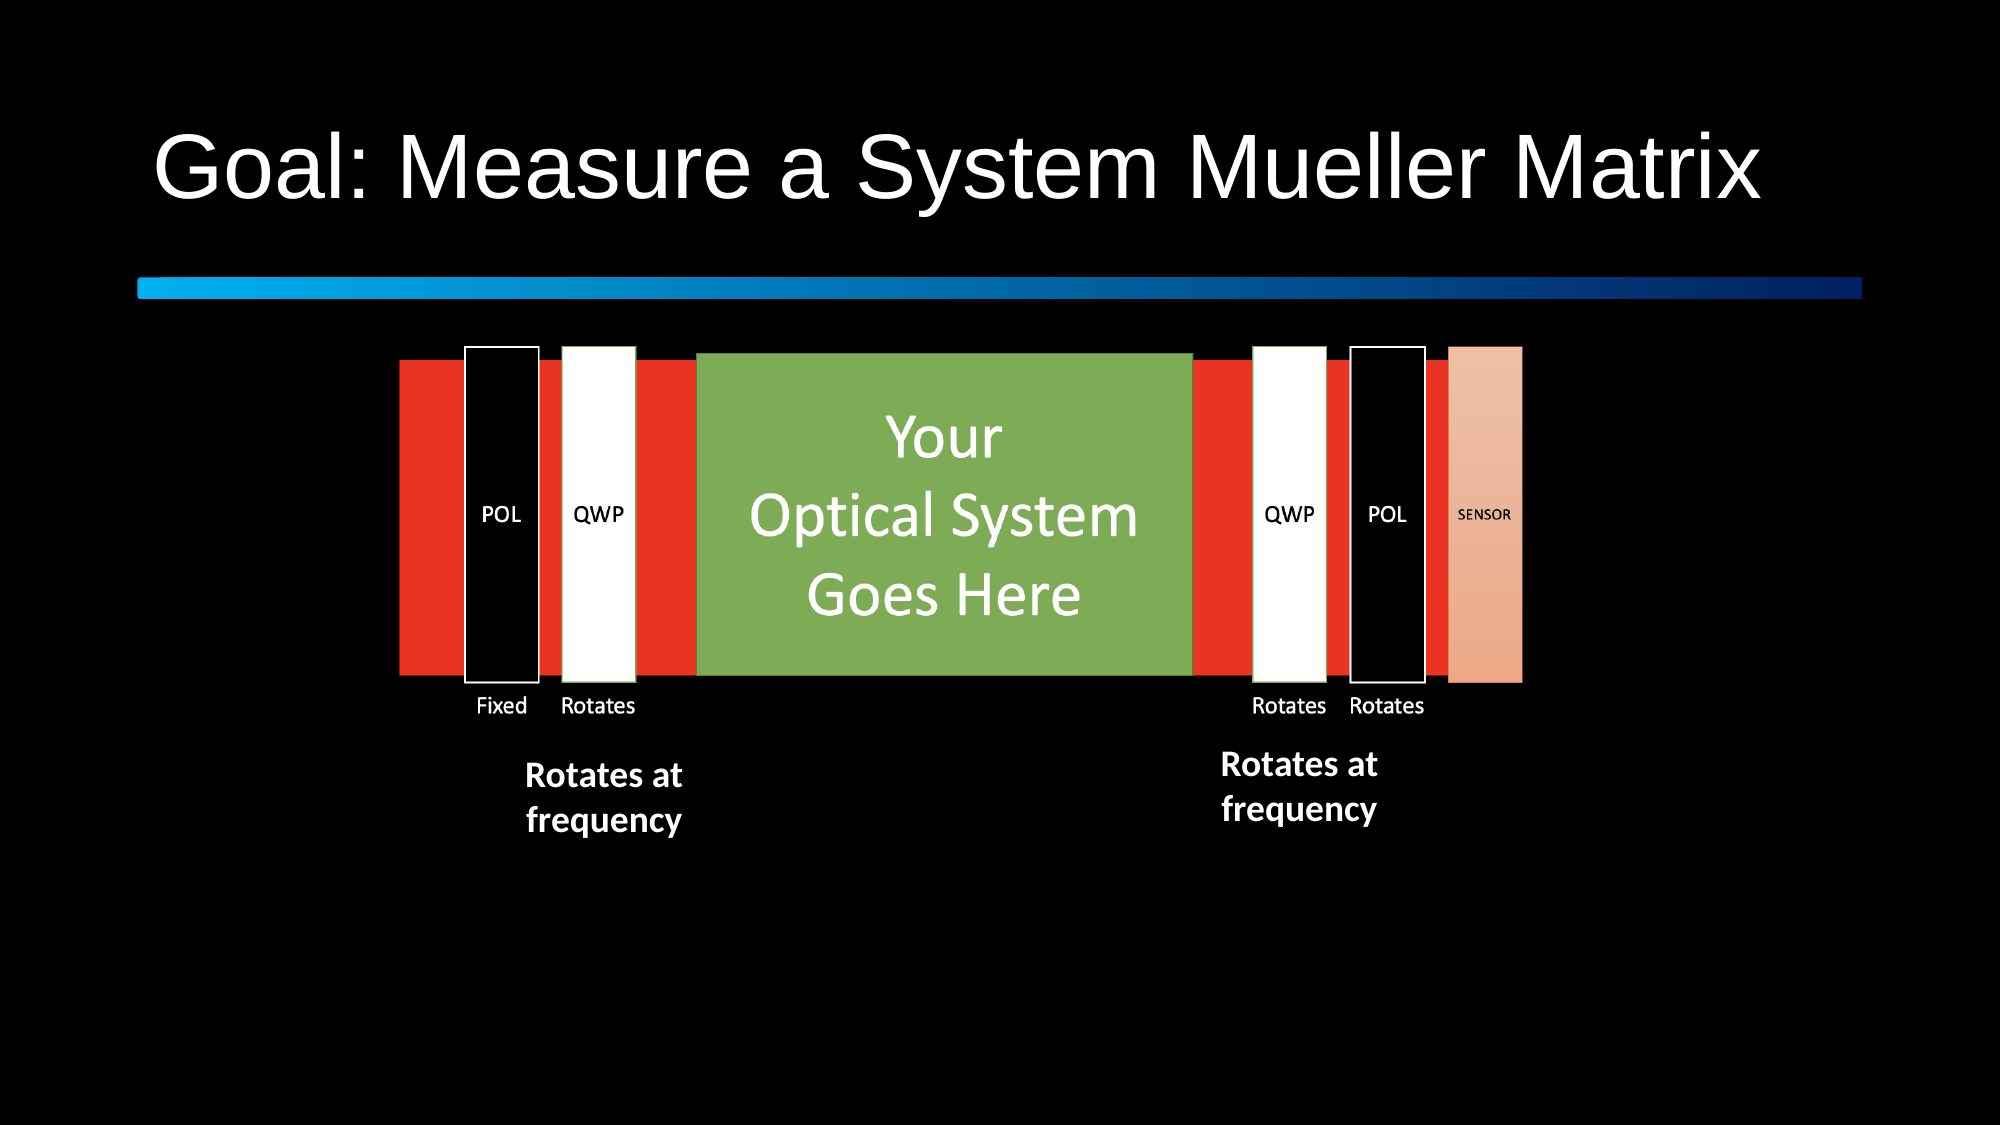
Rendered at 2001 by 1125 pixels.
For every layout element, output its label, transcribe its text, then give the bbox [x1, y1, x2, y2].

picture [377, 335, 1542, 736]
title Goal: Measure a System Mueller Matrix [137, 59, 1863, 278]
